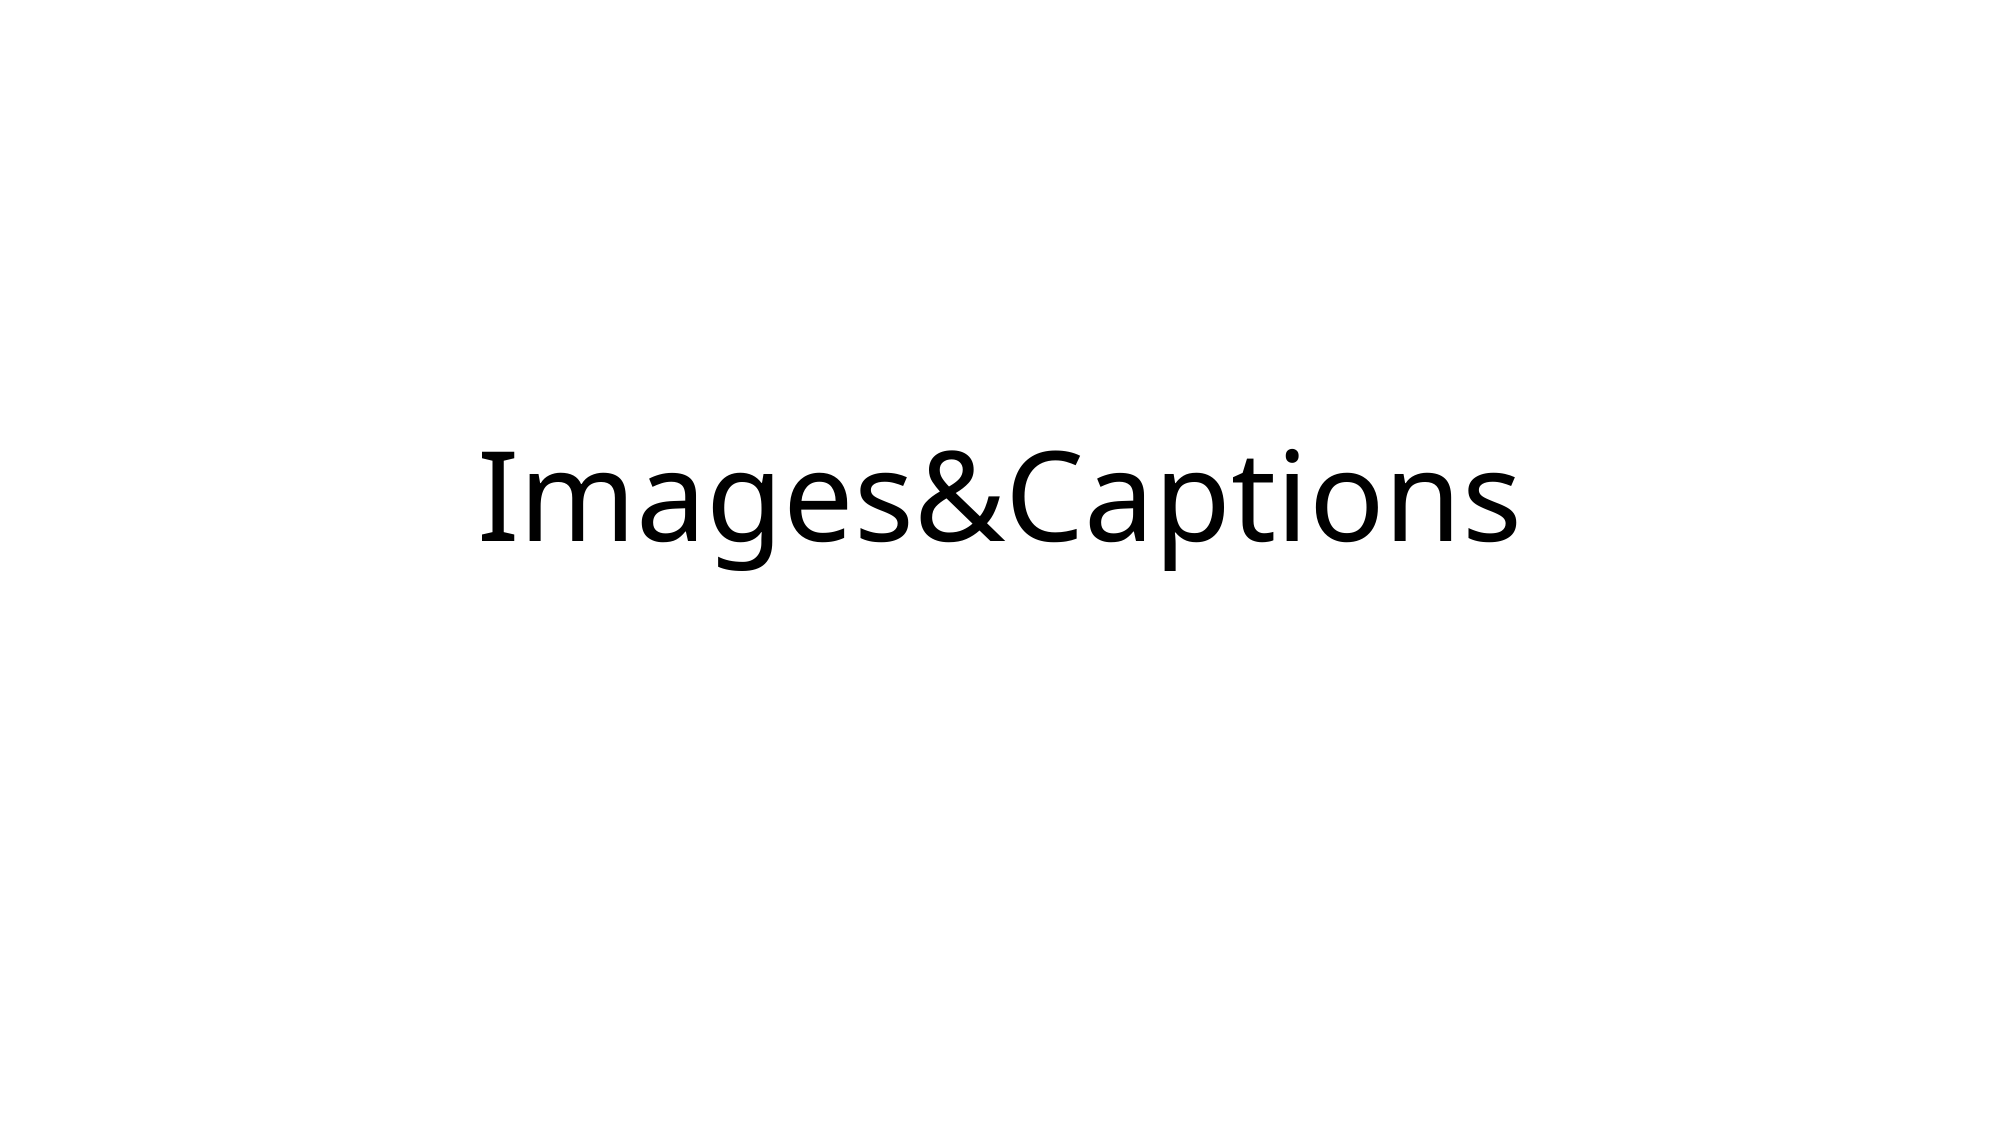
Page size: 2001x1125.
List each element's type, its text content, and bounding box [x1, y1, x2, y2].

title Images&Captions [249, 184, 1750, 576]
